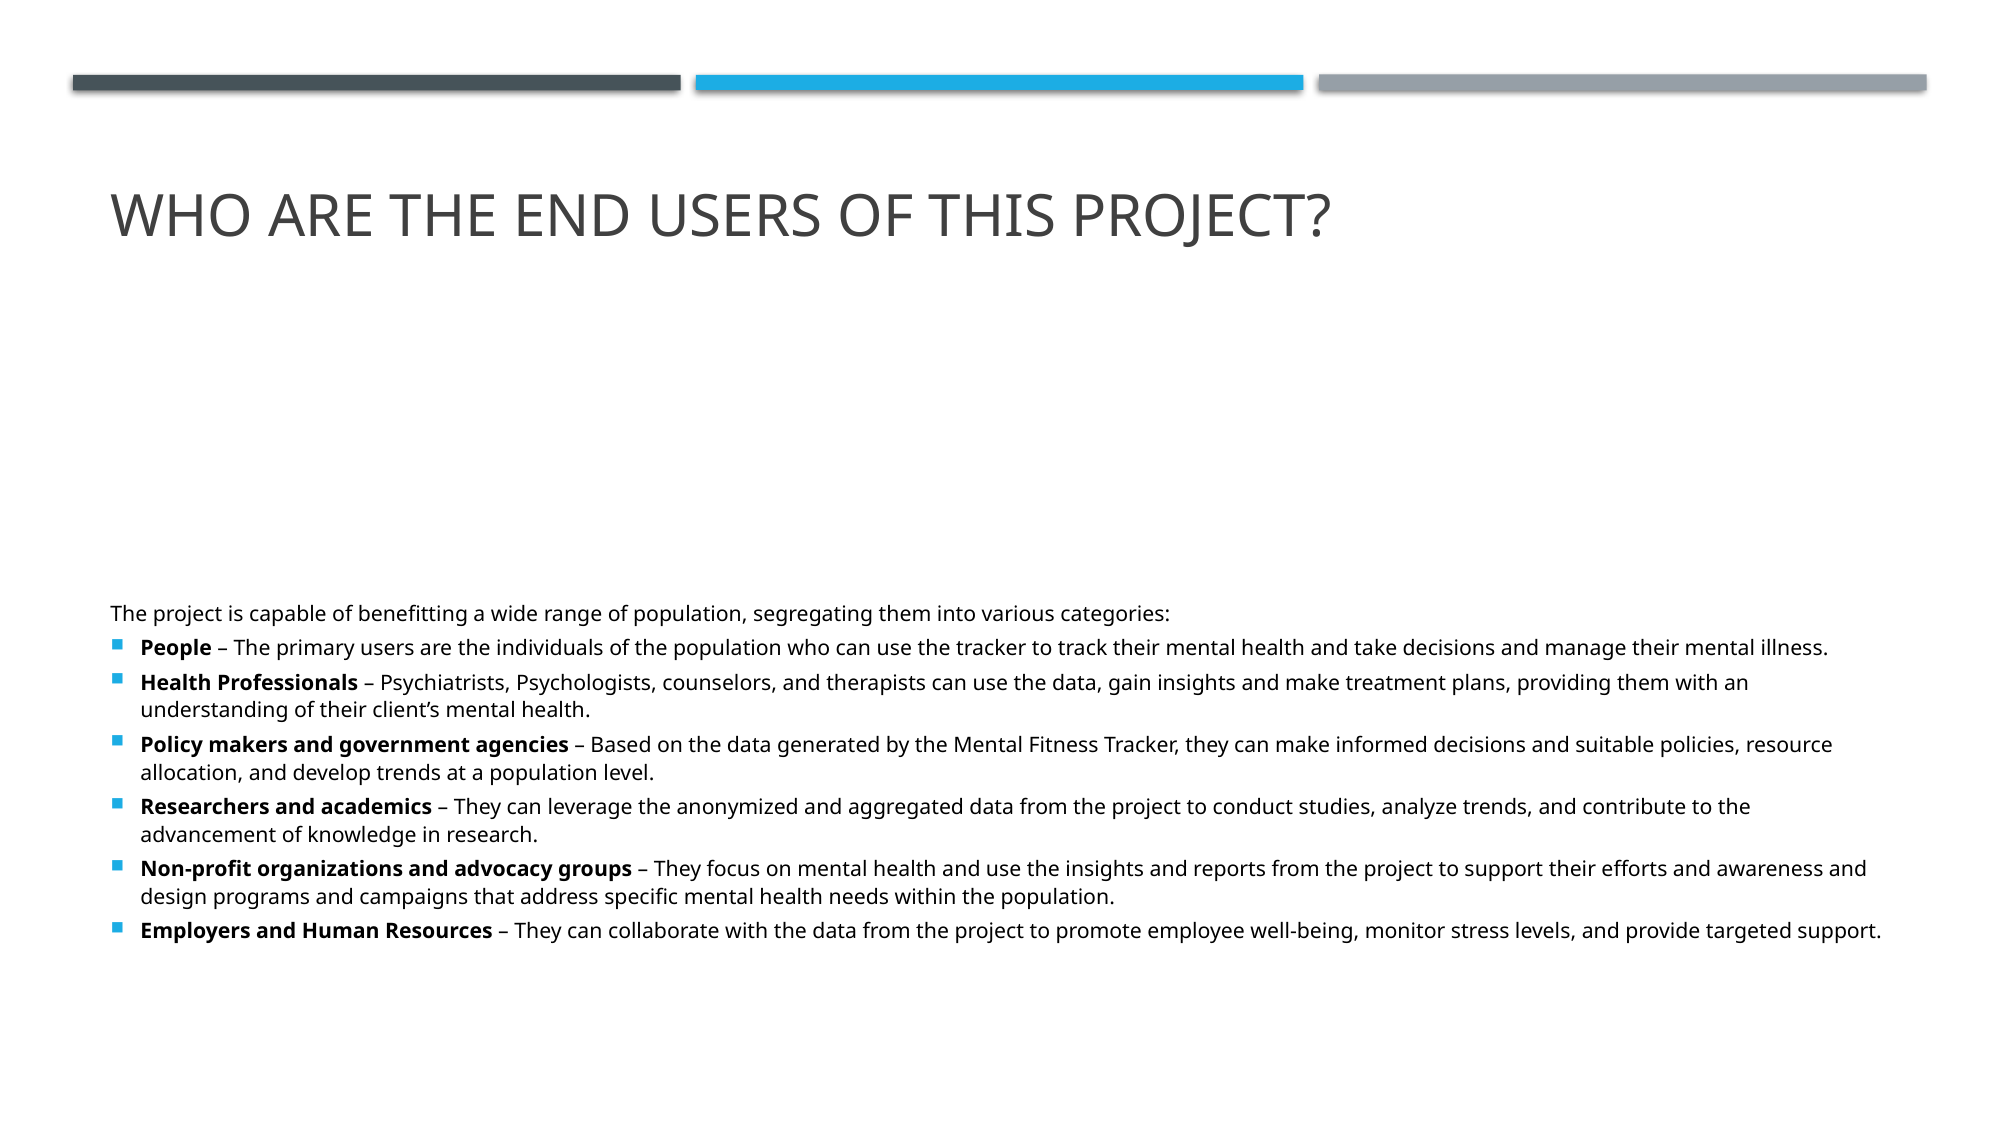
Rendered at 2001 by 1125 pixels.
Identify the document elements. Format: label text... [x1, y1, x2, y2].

list The project is capable of benefitting a wide range of population, segregating them into various categories: People – The primary users are the individuals of the population who can use the tracker to track their mental health and take decisions and manage their mental illness. Health Professionals – Psychiatrists, Psychologists, counselors, and therapists can use the data, gain insights and make treatment plans, providing them with an understanding of their client’s mental health. Policy makers and government agencies – Based on the data generated by the Mental Fitness Tracker, they can make informed decisions and suitable policies, resource allocation, and develop trends at a population level. Researchers and academics – They can leverage the anonymized and aggregated data from the project to conduct studies, analyze trends, and contribute to the advancement of knowledge in research. Non-profit organizations and advocacy groups – They focus on mental health and use the insights and reports from the project to support their efforts and awareness and design programs and campaigns that address specific mental health needs within the population. Employers and Human Resources – They can collaborate with the data from the project to promote employee well-being, monitor stress levels, and provide targeted support. [95, 435, 1905, 1032]
title WHO ARE THE END USERS of this project? [95, 115, 1905, 311]
